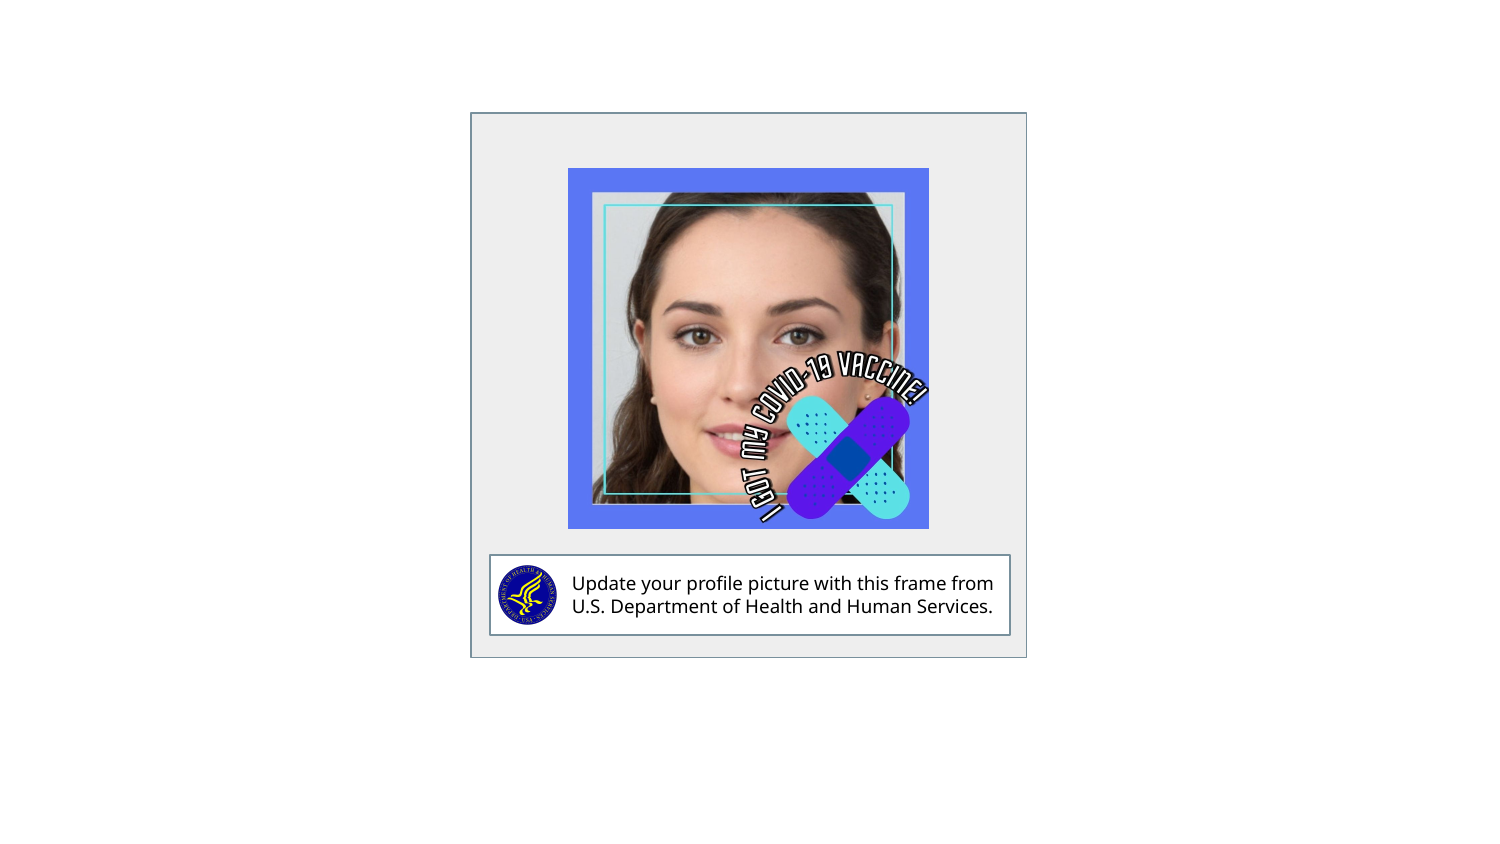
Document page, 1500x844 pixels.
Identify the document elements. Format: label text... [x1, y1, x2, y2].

text_box [490, 554, 1010, 635]
text_box [471, 112, 1027, 658]
picture [568, 167, 929, 529]
picture [497, 565, 558, 625]
text_box Update your profile picture with this frame from U.S. Department of Health and Human Services. [556, 557, 1020, 632]
